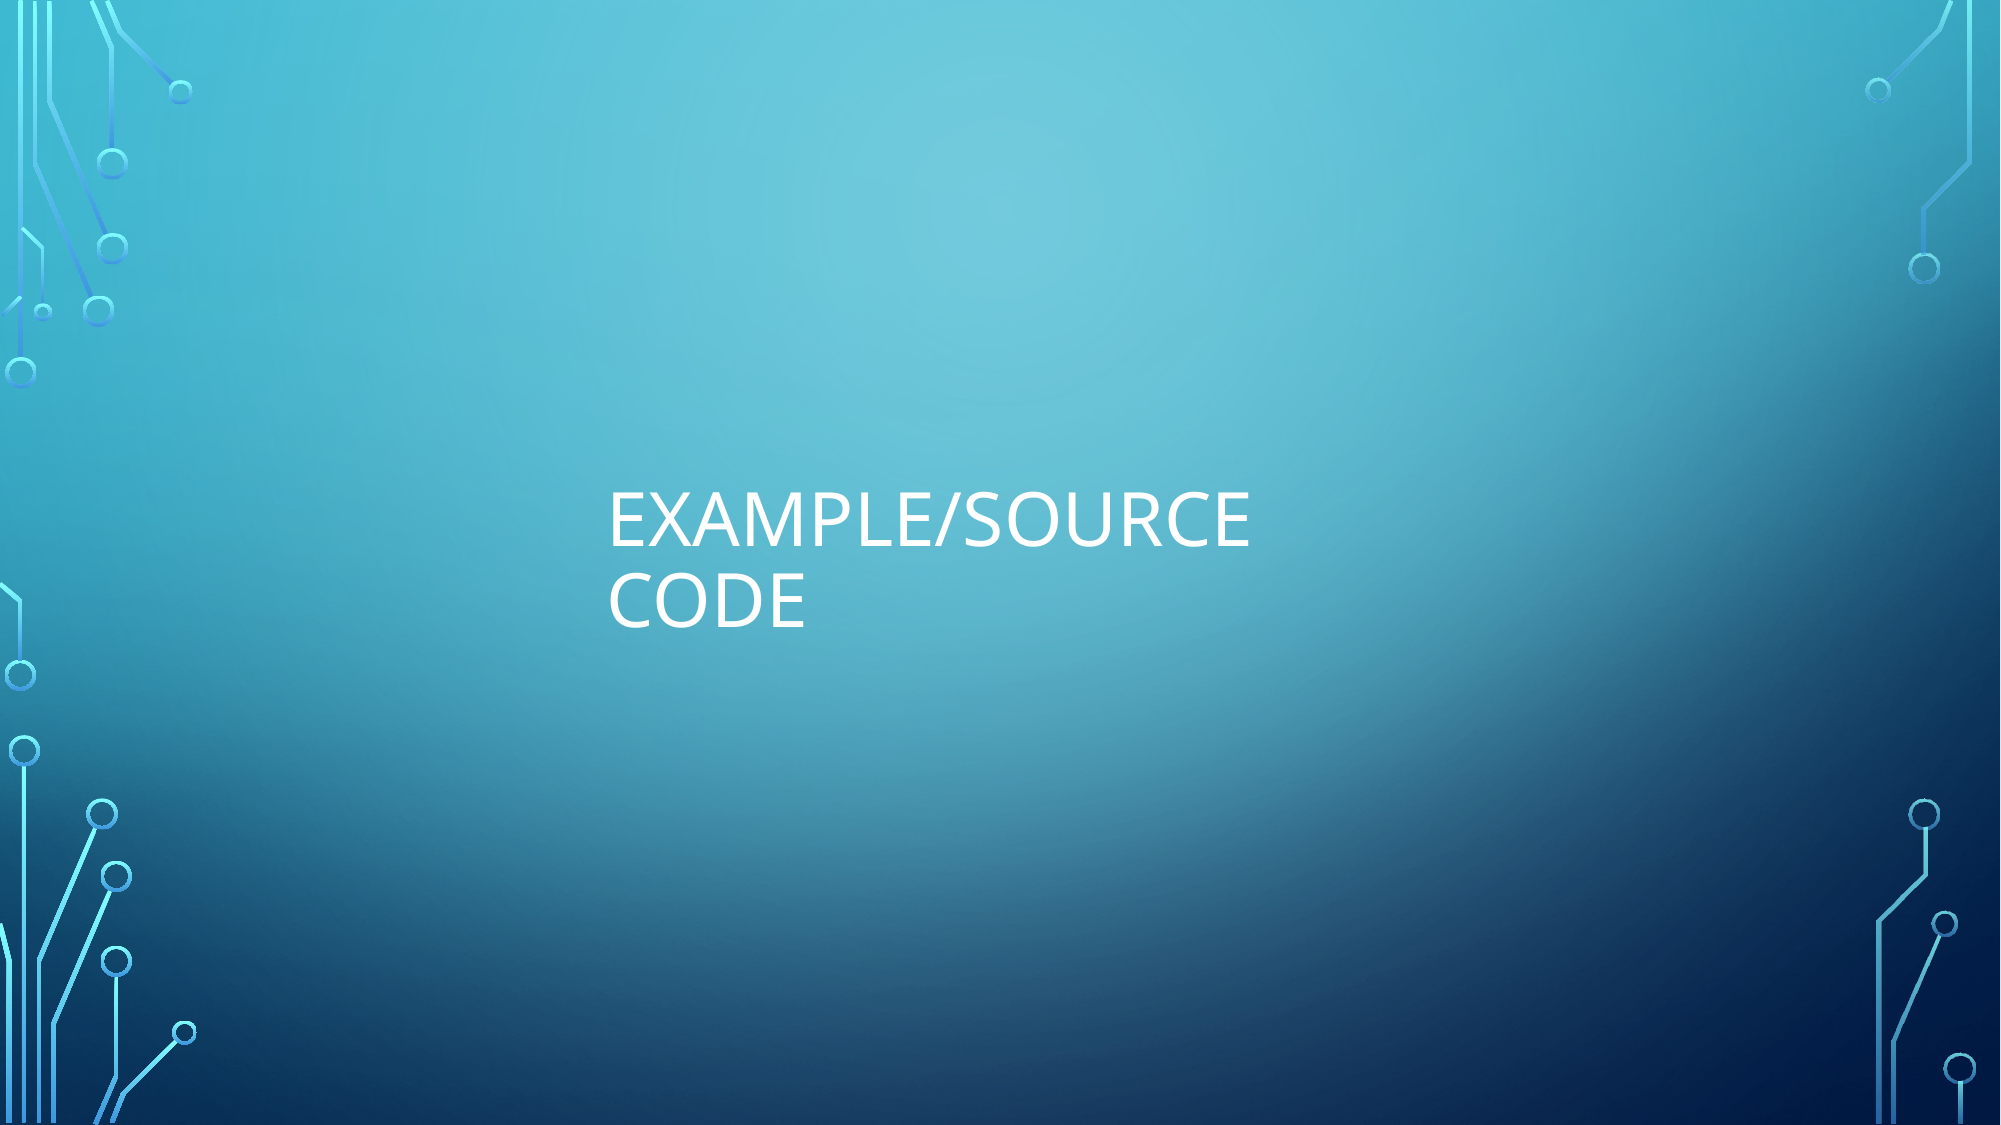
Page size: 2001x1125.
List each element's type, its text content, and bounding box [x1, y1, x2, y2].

title Example/source code [591, 441, 1408, 684]
